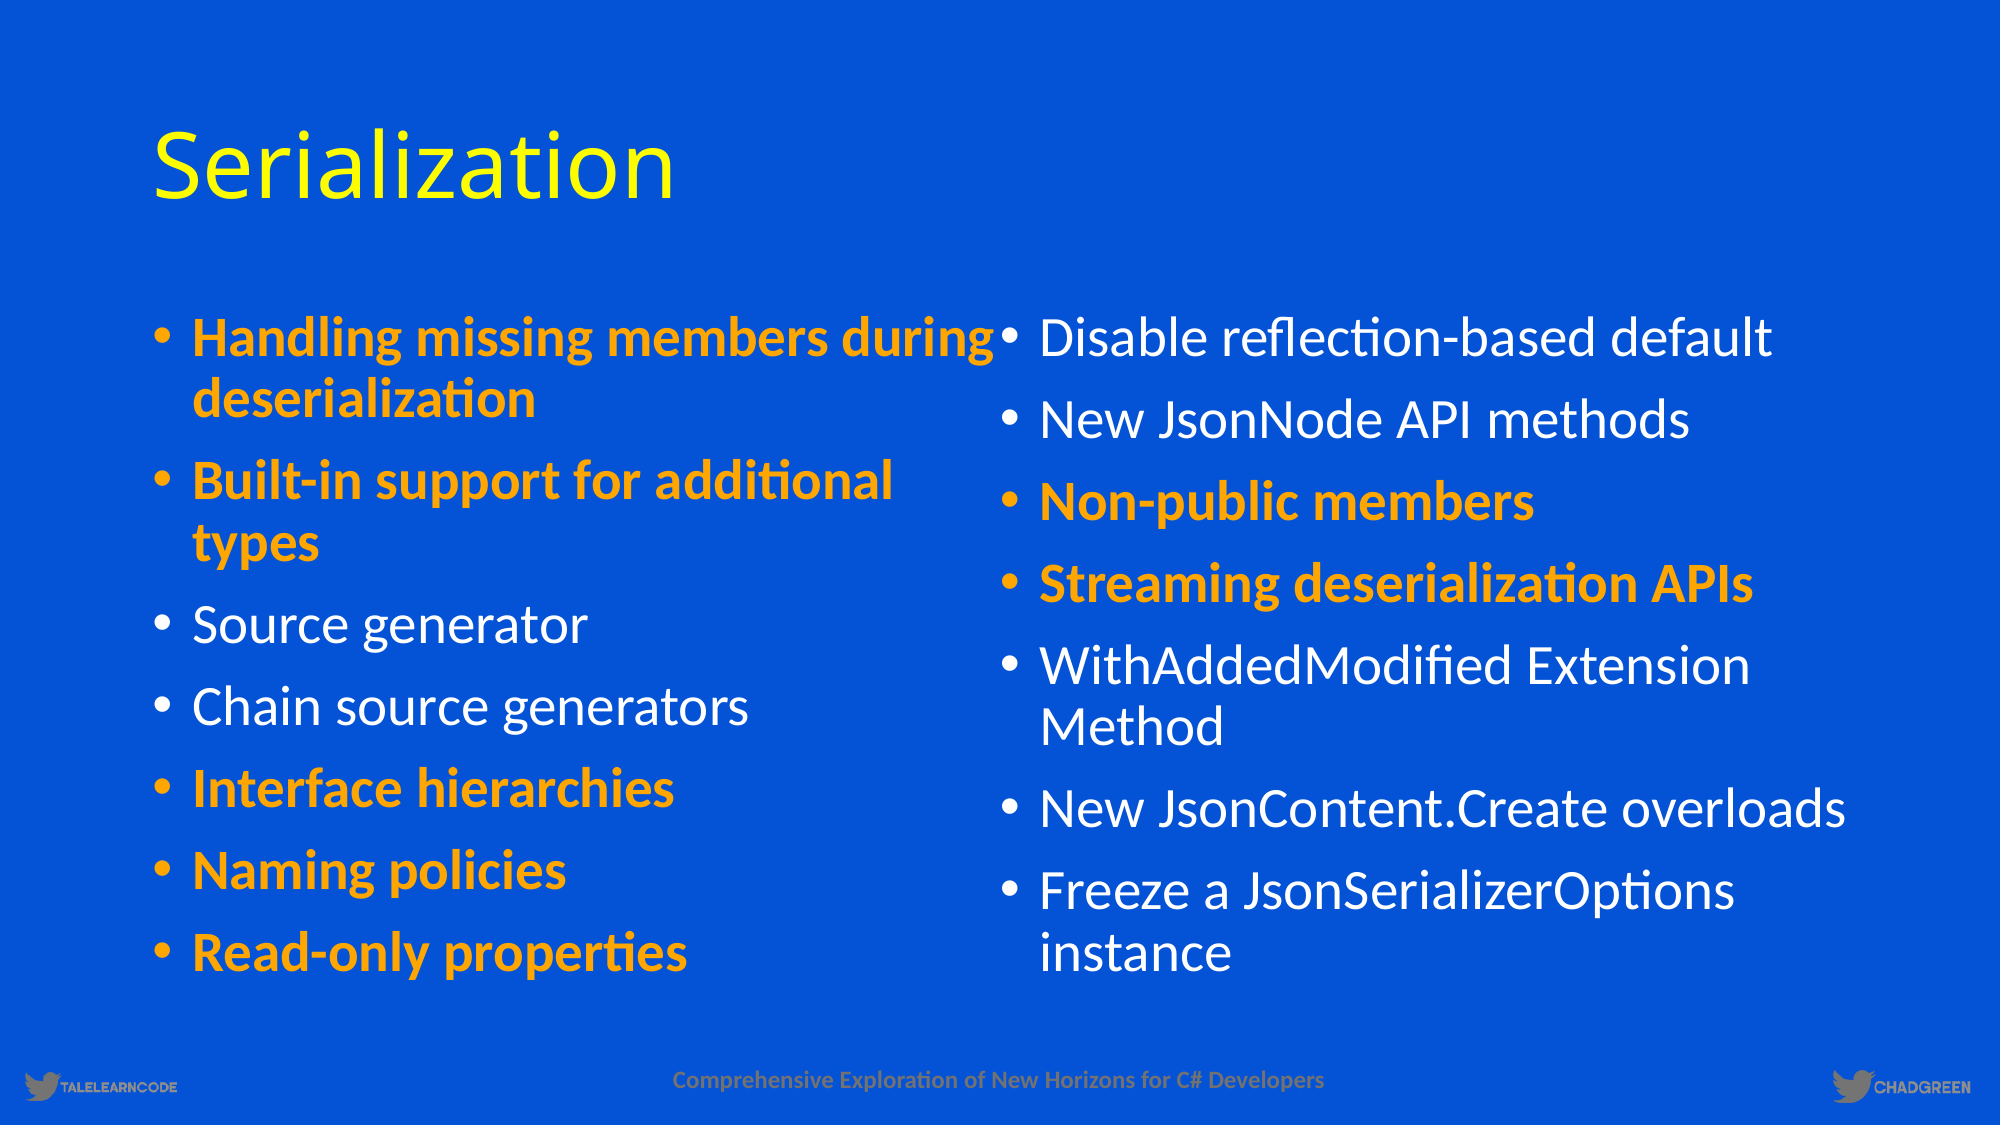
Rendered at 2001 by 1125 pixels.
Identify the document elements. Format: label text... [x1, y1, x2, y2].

title Serialization [137, 59, 1863, 278]
list Handling missing members during deserialization Built-in support for additional types Source generator Chain source generators Interface hierarchies Naming policies Read-only properties Disable reflection-based default New JsonNode API methods Non-public members Streaming deserialization APIs WithAddedModified Extension Method New JsonContent.Create overloads Freeze a JsonSerializerOptions instance [137, 299, 1863, 1014]
